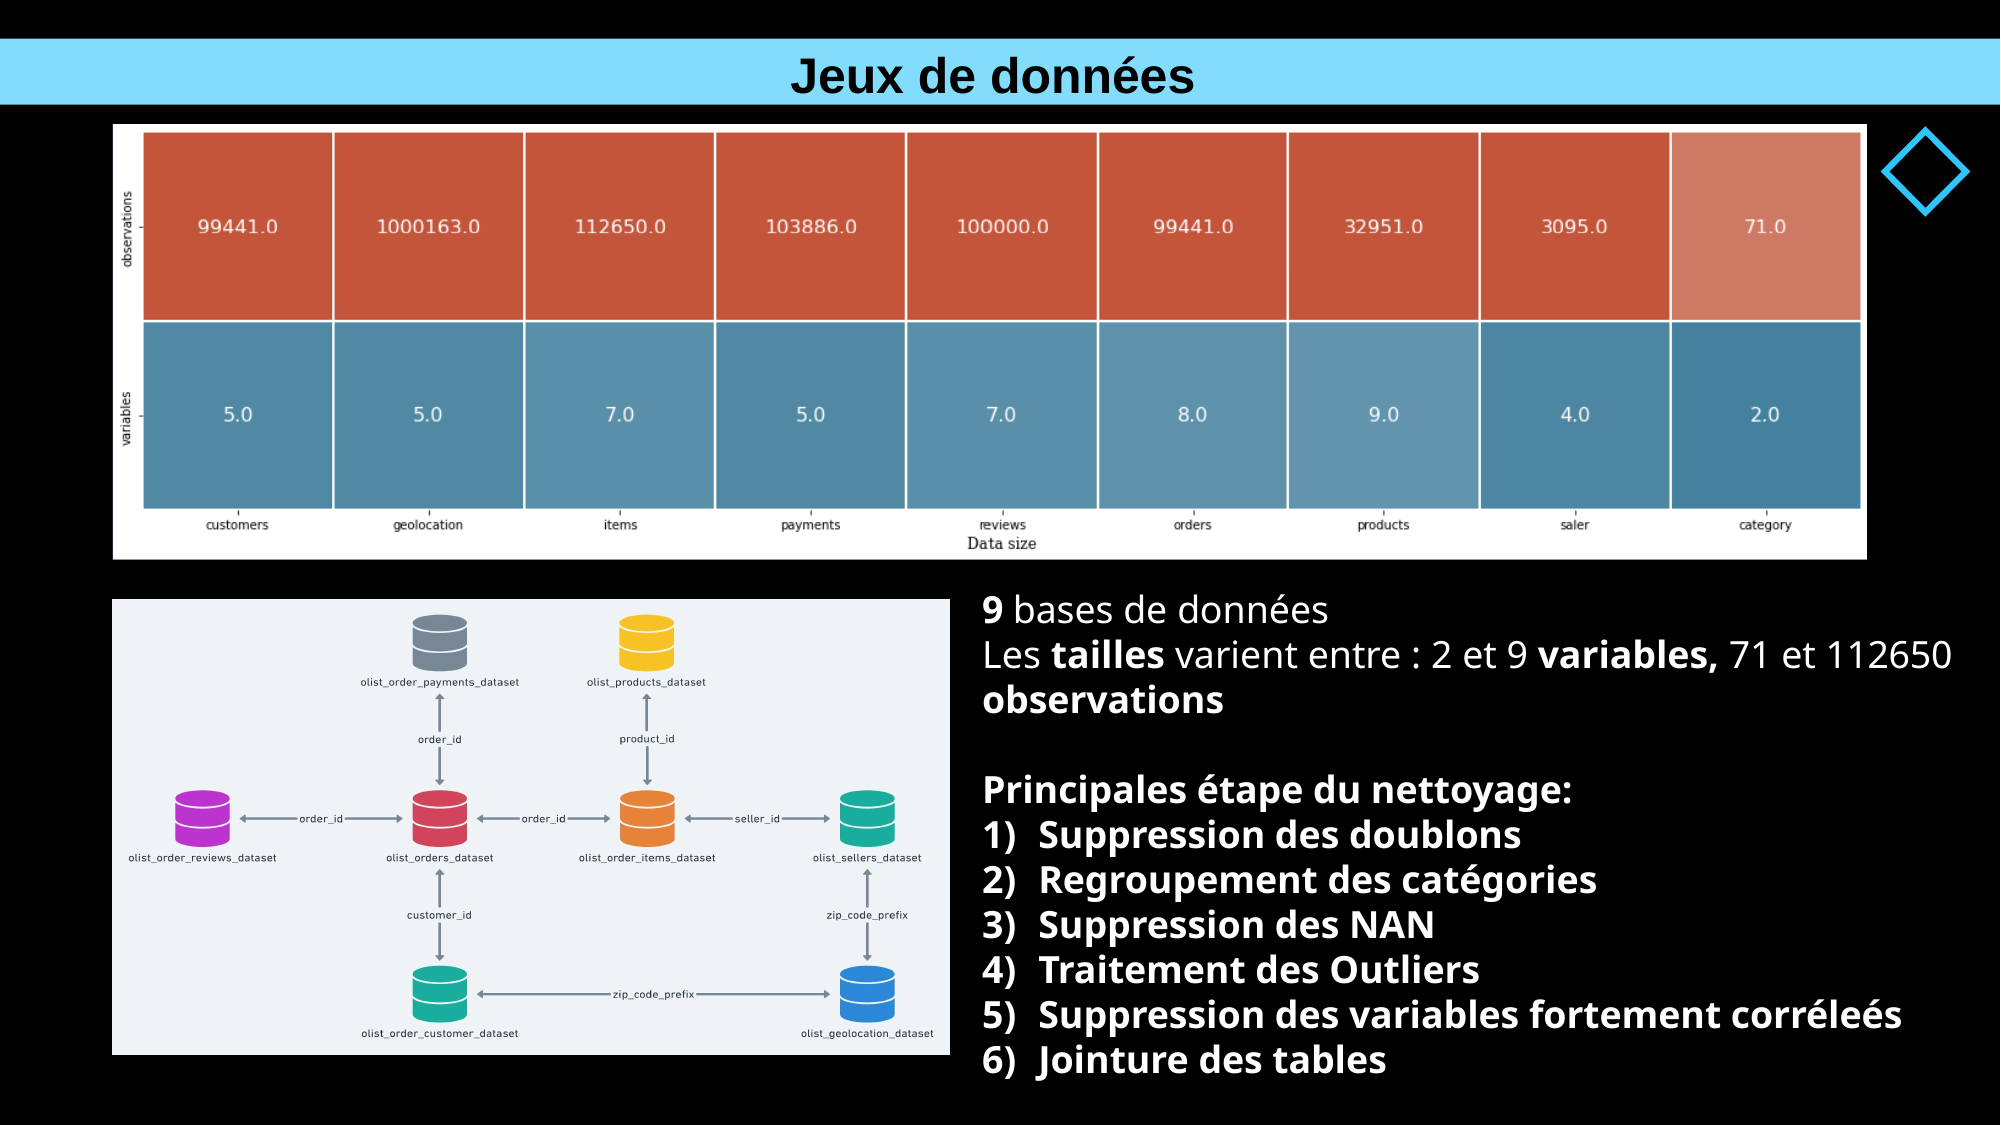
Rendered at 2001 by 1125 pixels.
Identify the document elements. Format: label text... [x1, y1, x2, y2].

picture [112, 599, 950, 1055]
text_box Jeux de données [0, 38, 2000, 105]
picture [112, 124, 1867, 560]
text_box 9 bases de données Les tailles varient entre : 2 et 9 variables, 71 et 112650 observations Principales étape du nettoyage: Suppression des doublons Regroupement des catégories Suppression des NAN Traitement des Outliers Suppression des variables fortement corréleés Jointure des tables [953, 578, 1985, 1125]
text_box [1883, 129, 1968, 214]
